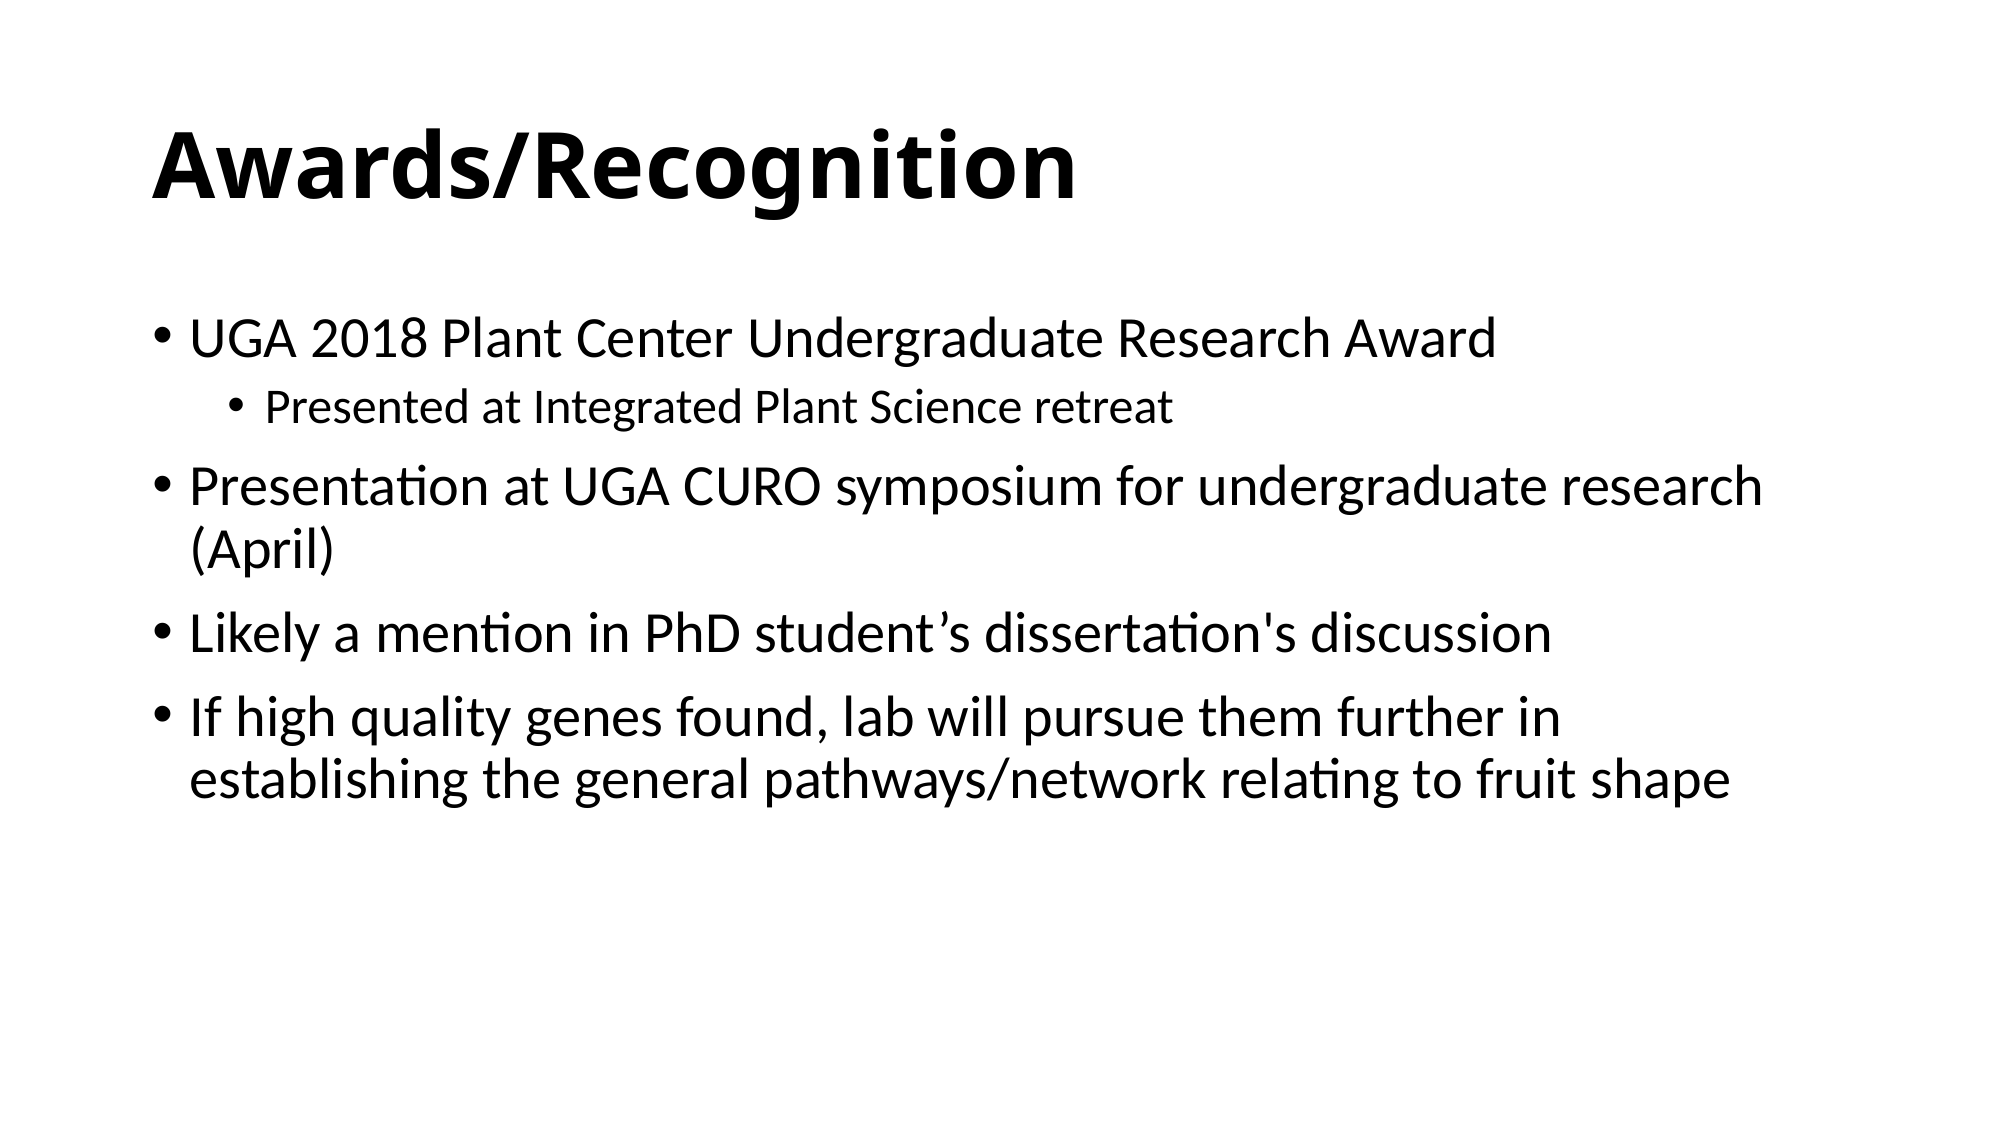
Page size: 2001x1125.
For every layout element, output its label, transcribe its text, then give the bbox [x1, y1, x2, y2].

title Awards/Recognition [137, 59, 1863, 278]
list UGA 2018 Plant Center Undergraduate Research Award Presented at Integrated Plant Science retreat Presentation at UGA CURO symposium for undergraduate research (April) Likely a mention in PhD student’s dissertation's discussion If high quality genes found, lab will pursue them further in establishing the general pathways/network relating to fruit shape [137, 299, 1863, 1014]
